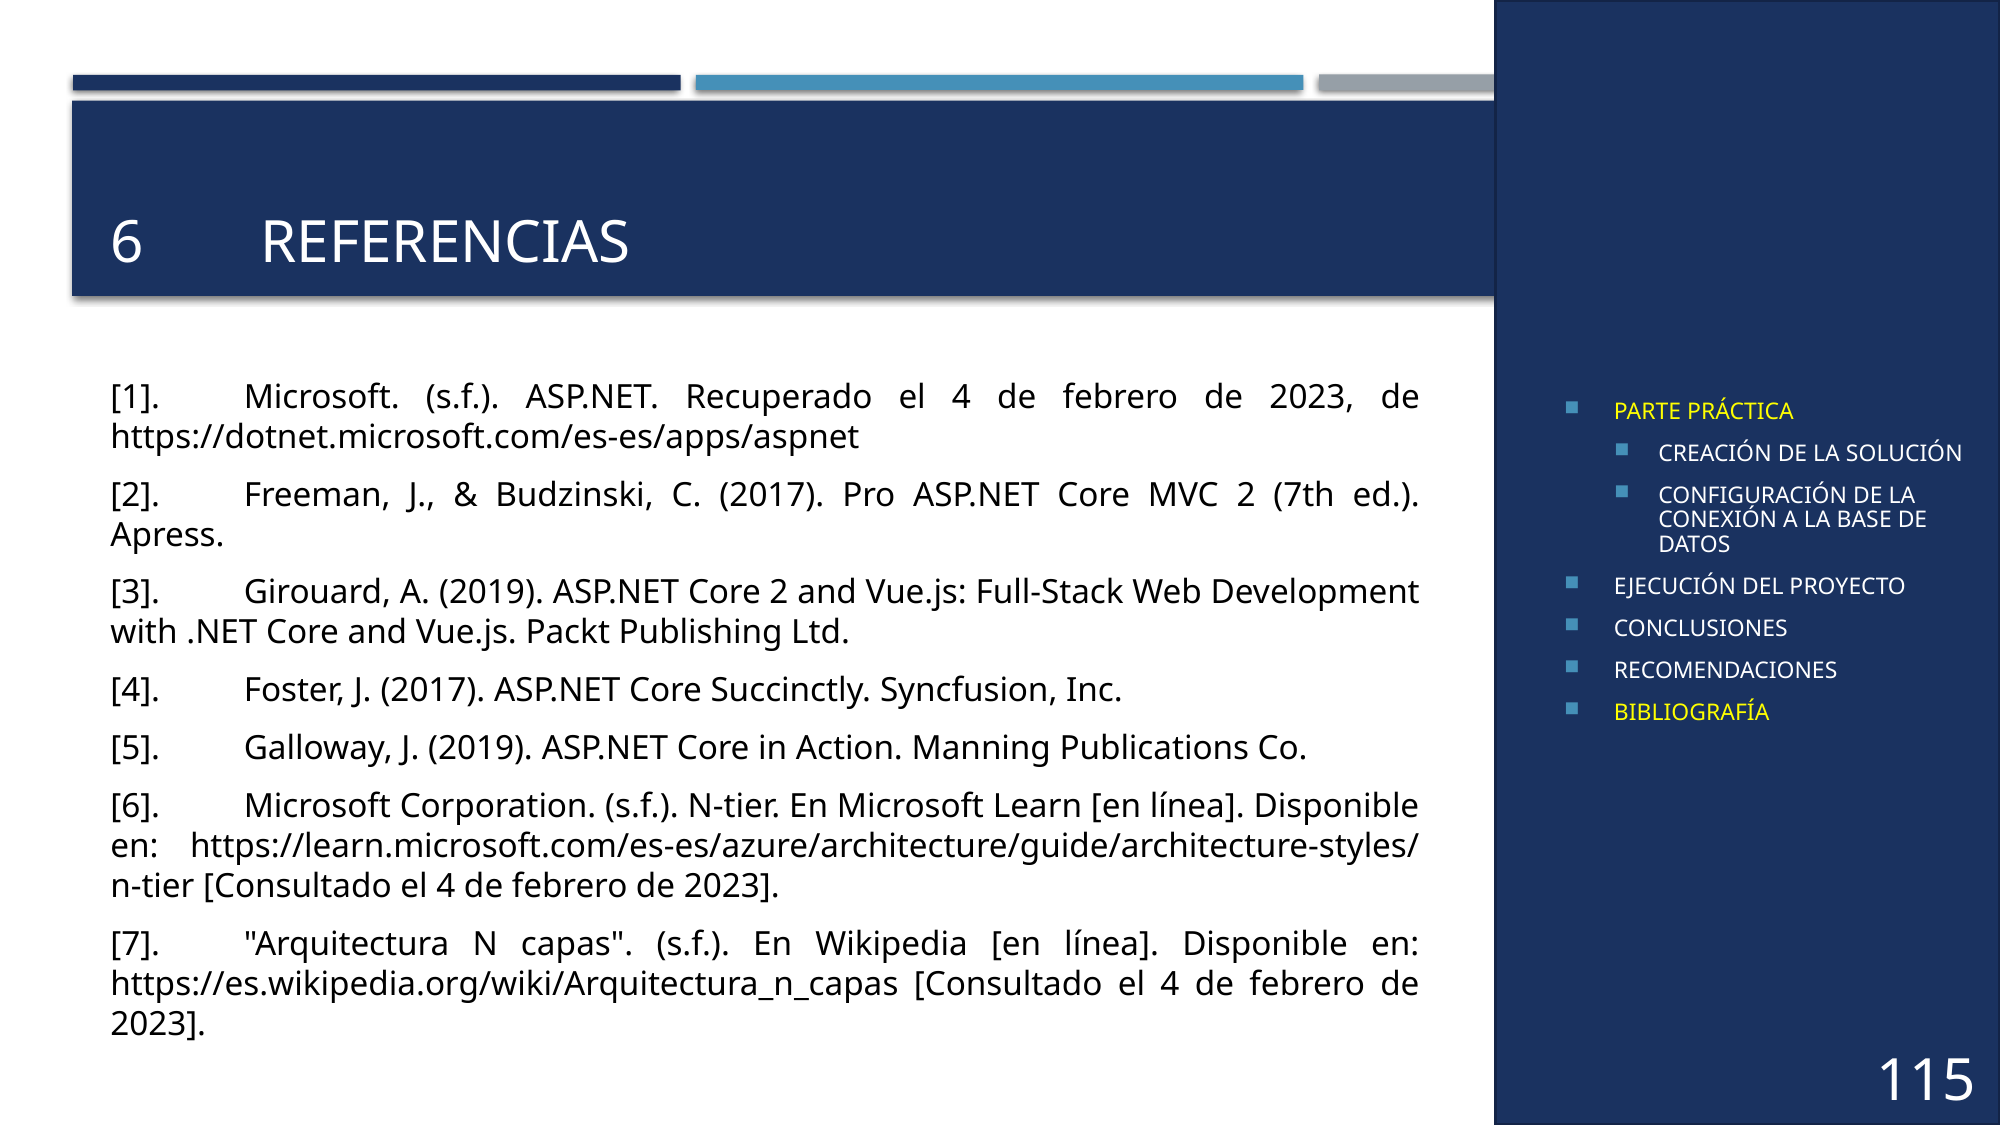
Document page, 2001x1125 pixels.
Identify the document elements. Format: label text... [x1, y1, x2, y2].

title 6 REFERENCIAS [95, 115, 1494, 282]
list [1]. Microsoft. (s.f.). ASP.NET. Recuperado el 4 de febrero de 2023, de https://dotnet.microsoft.com/es-es/apps/aspnet [2]. Freeman, J., & Budzinski, C. (2017). Pro ASP.NET Core MVC 2 (7th ed.). Apress. [3]. Girouard, A. (2019). ASP.NET Core 2 and Vue.js: Full-Stack Web Development with .NET Core and Vue.js. Packt Publishing Ltd. [4]. Foster, J. (2017). ASP.NET Core Succinctly. Syncfusion, Inc. [5]. Galloway, J. (2019). ASP.NET Core in Action. Manning Publications Co. [6]. Microsoft Corporation. (s.f.). N-tier. En Microsoft Learn [en línea]. Disponible en: https://learn.microsoft.com/es-es/azure/architecture/guide/architecture-styles/n-tier [Consultado el 4 de febrero de 2023]. [7]. "Arquitectura N capas". (s.f.). En Wikipedia [en línea]. Disponible en: https://es.wikipedia.org/wiki/Arquitectura_n_capas [Consultado el 4 de febrero de 2023]. [95, 357, 1437, 1060]
text_box PARTE PRÁCTICA CREACIÓN DE LA SOLUCIÓN CONFIGURACIÓN DE LA CONEXIÓN A LA BASE DE DATOS EJECUCIÓN DEL PROYECTO CONCLUSIONES RECOMENDACIONES BIBLIOGRAFÍA [1494, 0, 2000, 1125]
slide_number 115 [1818, 1051, 1991, 1112]
